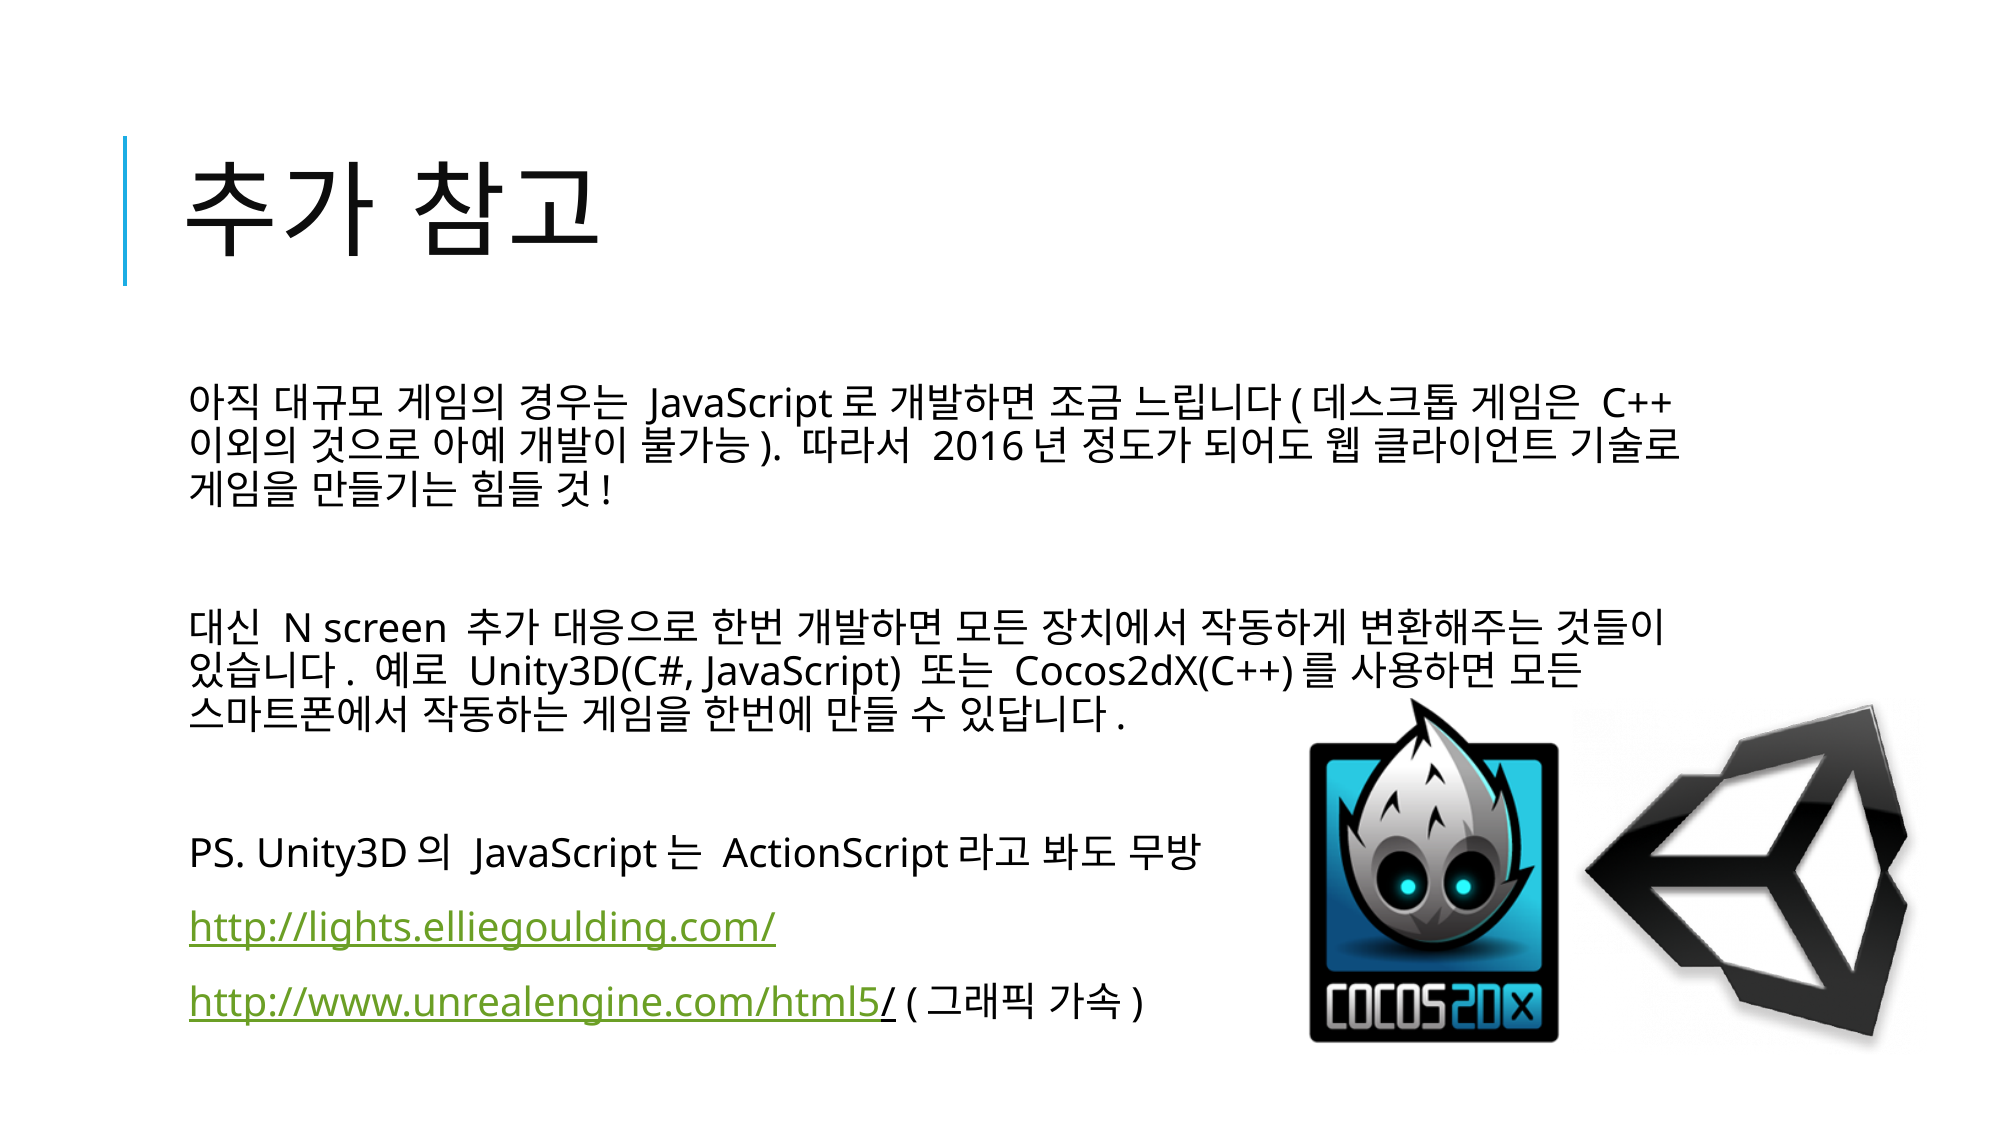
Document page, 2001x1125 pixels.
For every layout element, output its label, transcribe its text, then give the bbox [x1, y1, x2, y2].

title 추가 참고 [168, 96, 1763, 342]
picture [1295, 698, 1928, 1056]
list 아직 대규모 게임의 경우는 JavaScript로 개발하면 조금 느립니다(데스크톱 게임은 C++ 이외의 것으로 아예 개발이 불가능). 따라서 2016년 정도가 되어도 웹 클라이언트 기술로 게임을 만들기는 힘들 것! 대신 N screen 추가 대응으로 한번 개발하면 모든 장치에서 작동하게 변환해주는 것들이 있습니다. 예로 Unity3D(C#, JavaScript) 또는 Cocos2dX(C++)를 사용하면 모든 스마트폰에서 작동하는 게임을 한번에 만들 수 있답니다. PS. Unity3D의 JavaScript는 ActionScript라고 봐도 무방 http://lights.elliegoulding.com/ http://www.unrealengine.com/html5/ (그래픽 가속) [168, 375, 1763, 1035]
